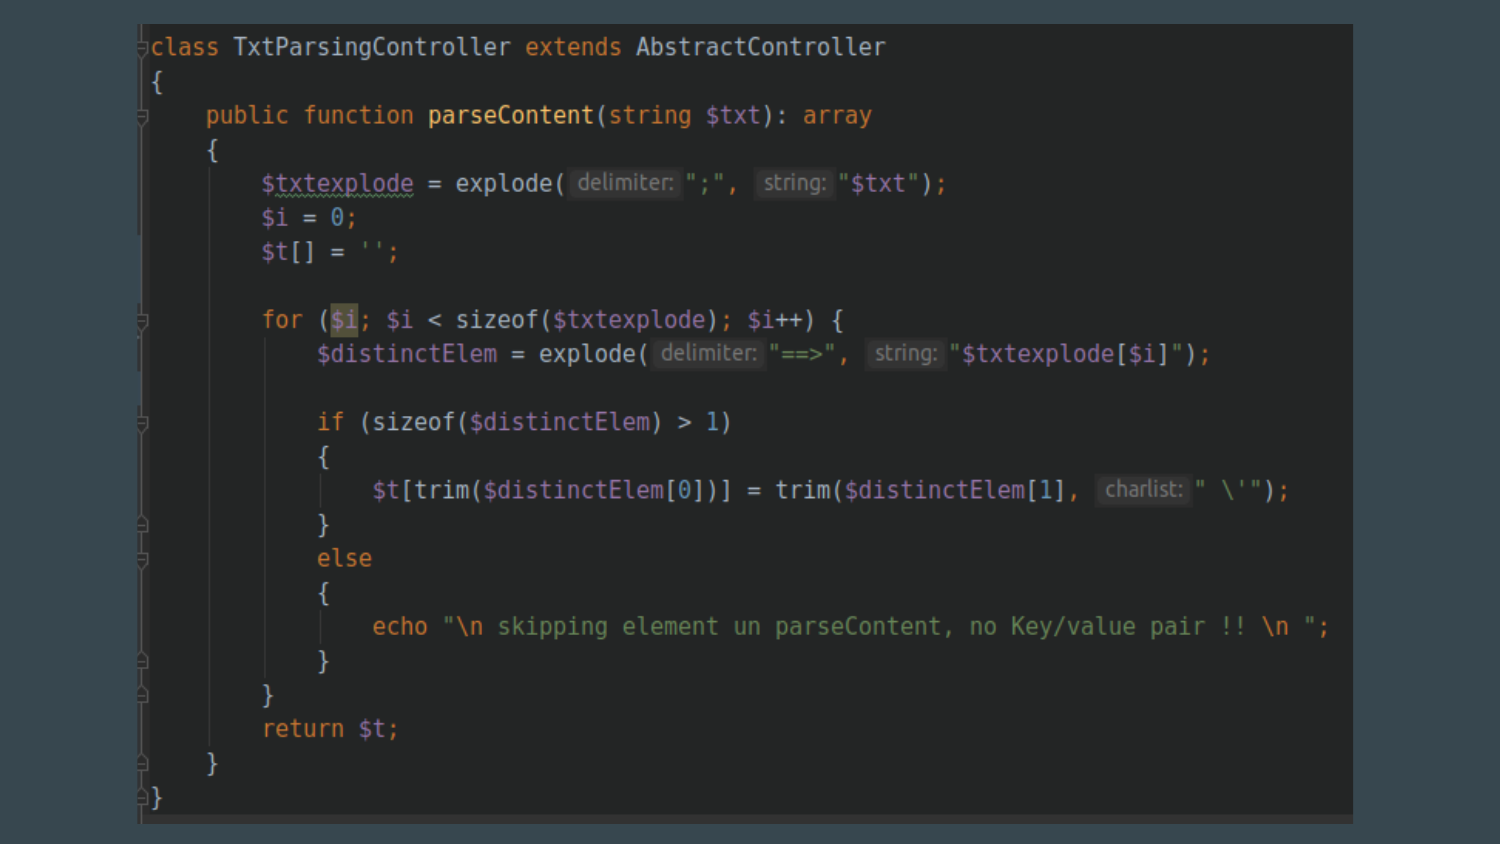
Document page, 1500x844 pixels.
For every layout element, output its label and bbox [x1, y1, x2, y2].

picture [137, 24, 1354, 825]
